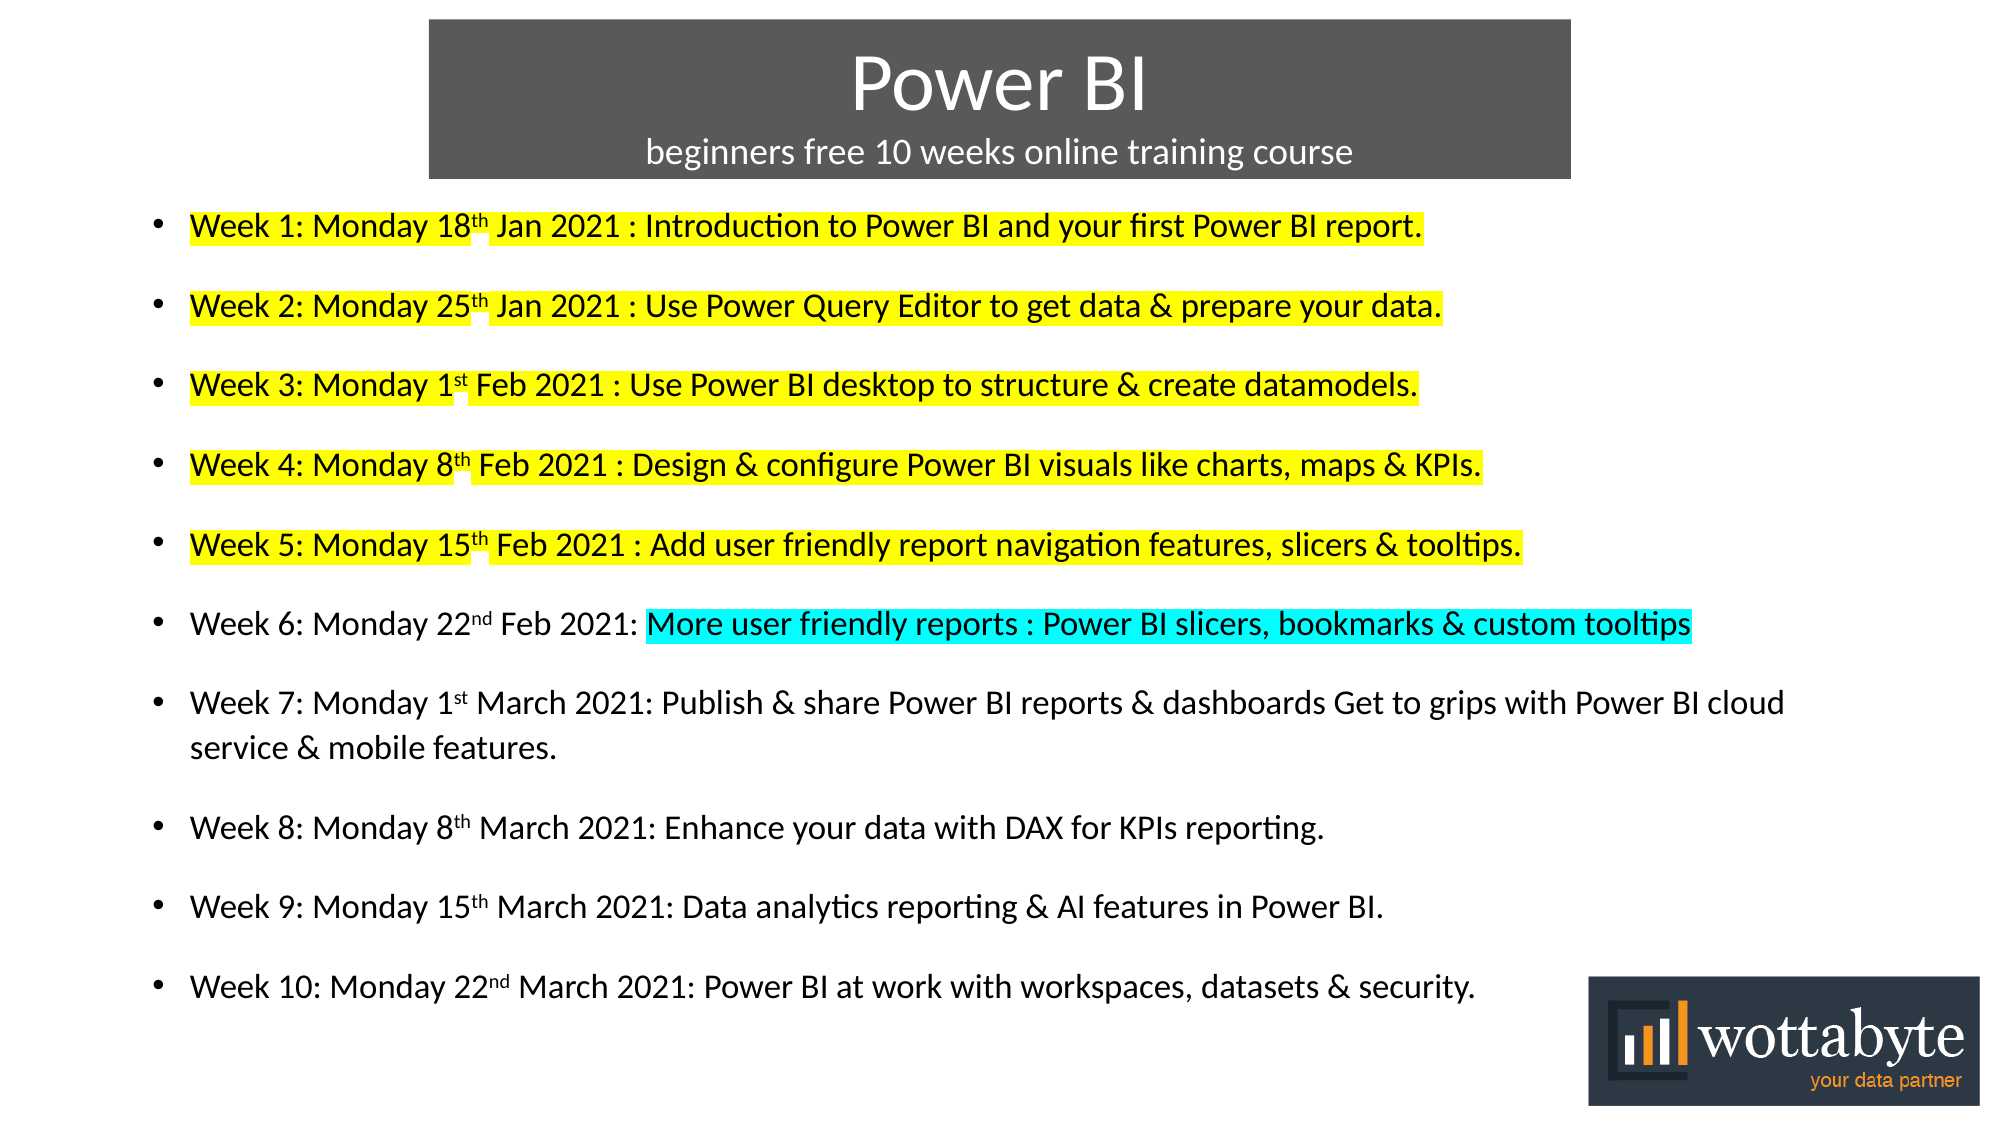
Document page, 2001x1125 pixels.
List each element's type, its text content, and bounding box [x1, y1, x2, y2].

list Week 1: Monday 18th Jan 2021 : Introduction to Power BI and your first Power BI report. Week 2: Monday 25th Jan 2021 : Use Power Query Editor to get data & prepare your data. Week 3: Monday 1st Feb 2021 : Use Power BI desktop to structure & create datamodels. Week 4: Monday 8th Feb 2021 : Design & configure Power BI visuals like charts, maps & KPIs. Week 5: Monday 15th Feb 2021 : Add user friendly report navigation features, slicers & tooltips. Week 6: Monday 22nd Feb 2021: More user friendly reports : Power BI slicers, bookmarks & custom tooltips Week 7: Monday 1st March 2021: Publish & share Power BI reports & dashboards Get to grips with Power BI cloud service & mobile features. Week 8: Monday 8th March 2021: Enhance your data with DAX for KPIs reporting. Week 9: Monday 15th March 2021: Data analytics reporting & AI features in Power BI. Week 10: Monday 22nd March 2021: Power BI at work with workspaces, datasets & security. [137, 192, 1863, 1014]
picture [1588, 976, 1980, 1106]
text_box Power BI beginners free 10 weeks online training course [428, 19, 1571, 179]
